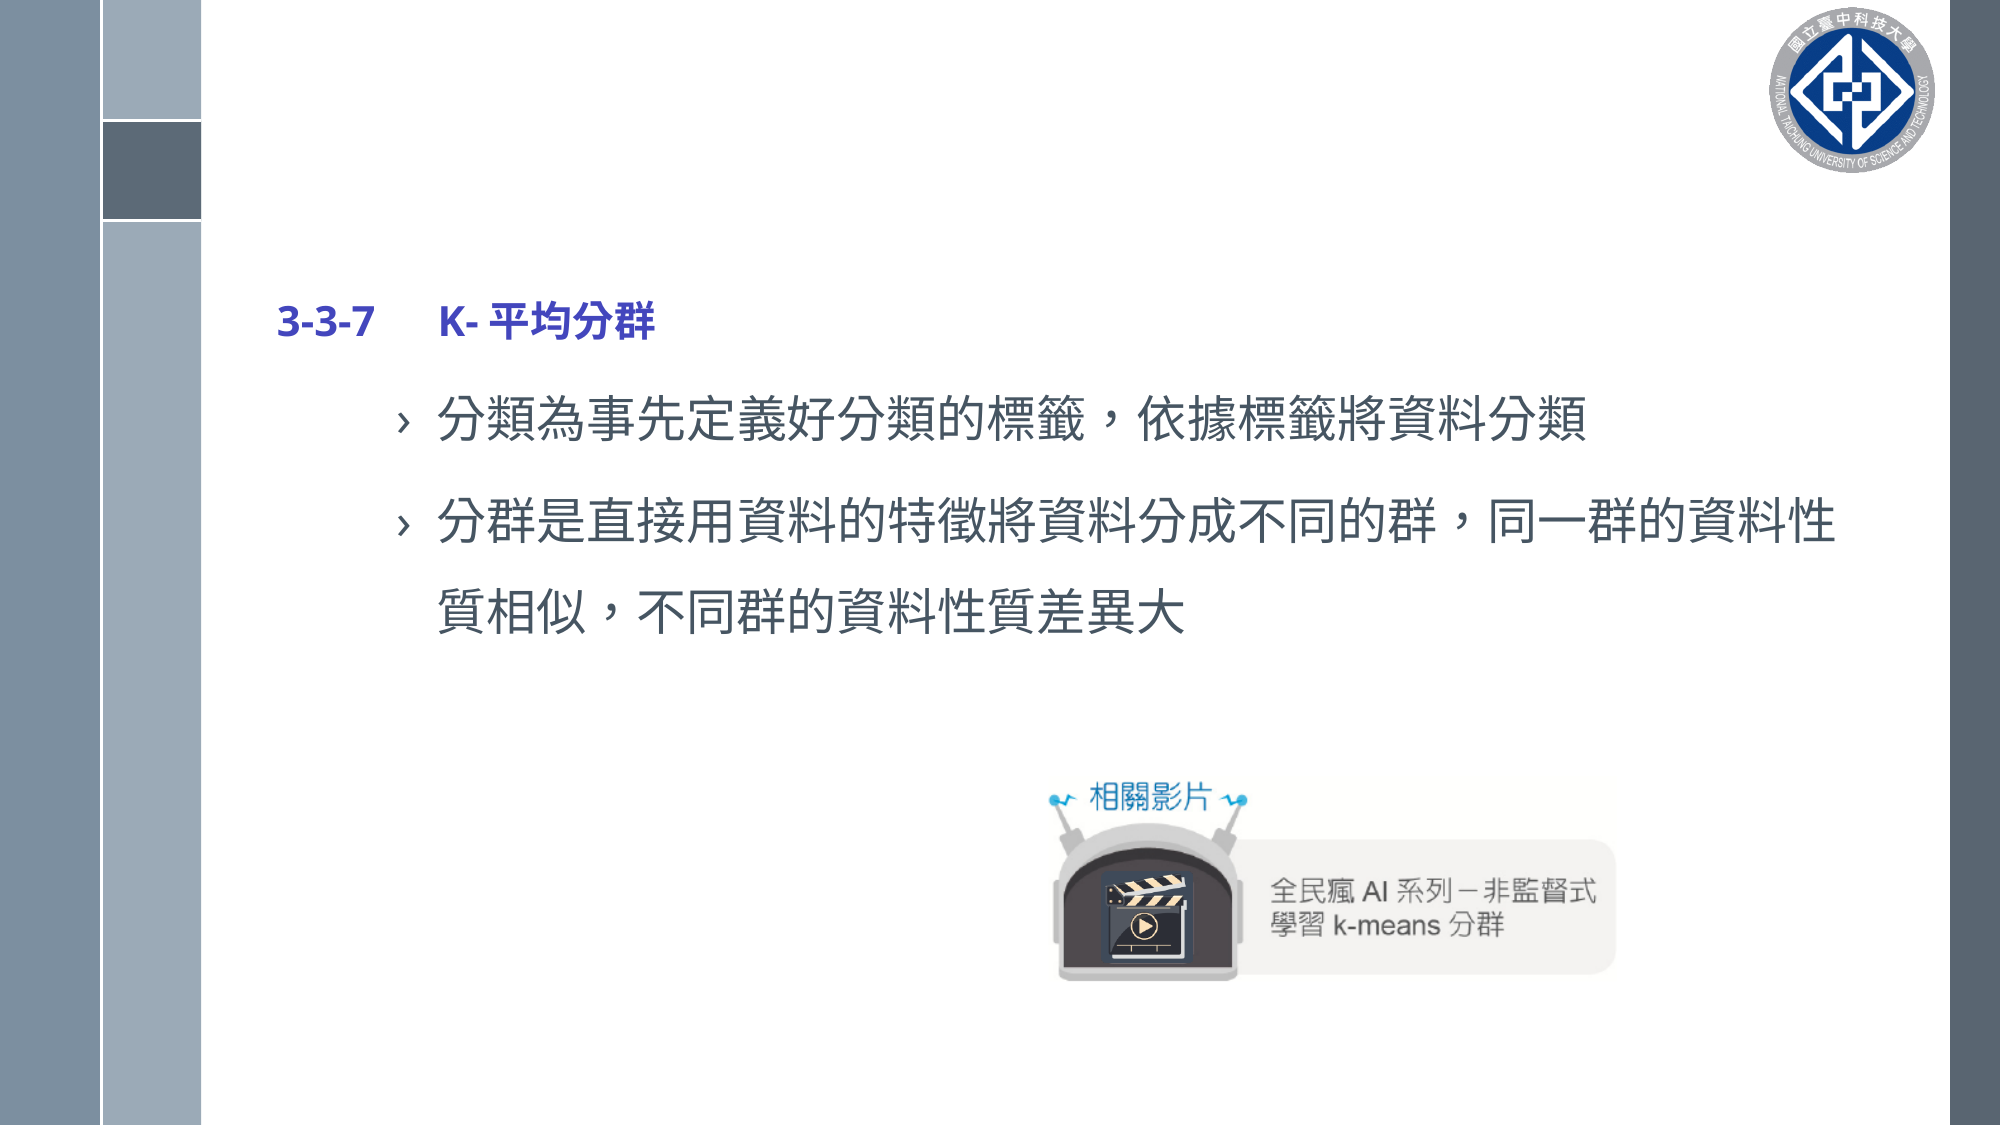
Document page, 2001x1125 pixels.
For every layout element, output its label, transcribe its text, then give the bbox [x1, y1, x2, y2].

list 3-3-7 K-平均分群 分類為事先定義好分類的標籤，依據標籤將資料分類 分群是直接用資料的特徵將資料分成不同的群，同一群的資料性質相似，不同群的資料性質差異大 [261, 262, 1867, 1013]
picture [1769, 7, 1935, 173]
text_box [1031, 770, 1632, 990]
